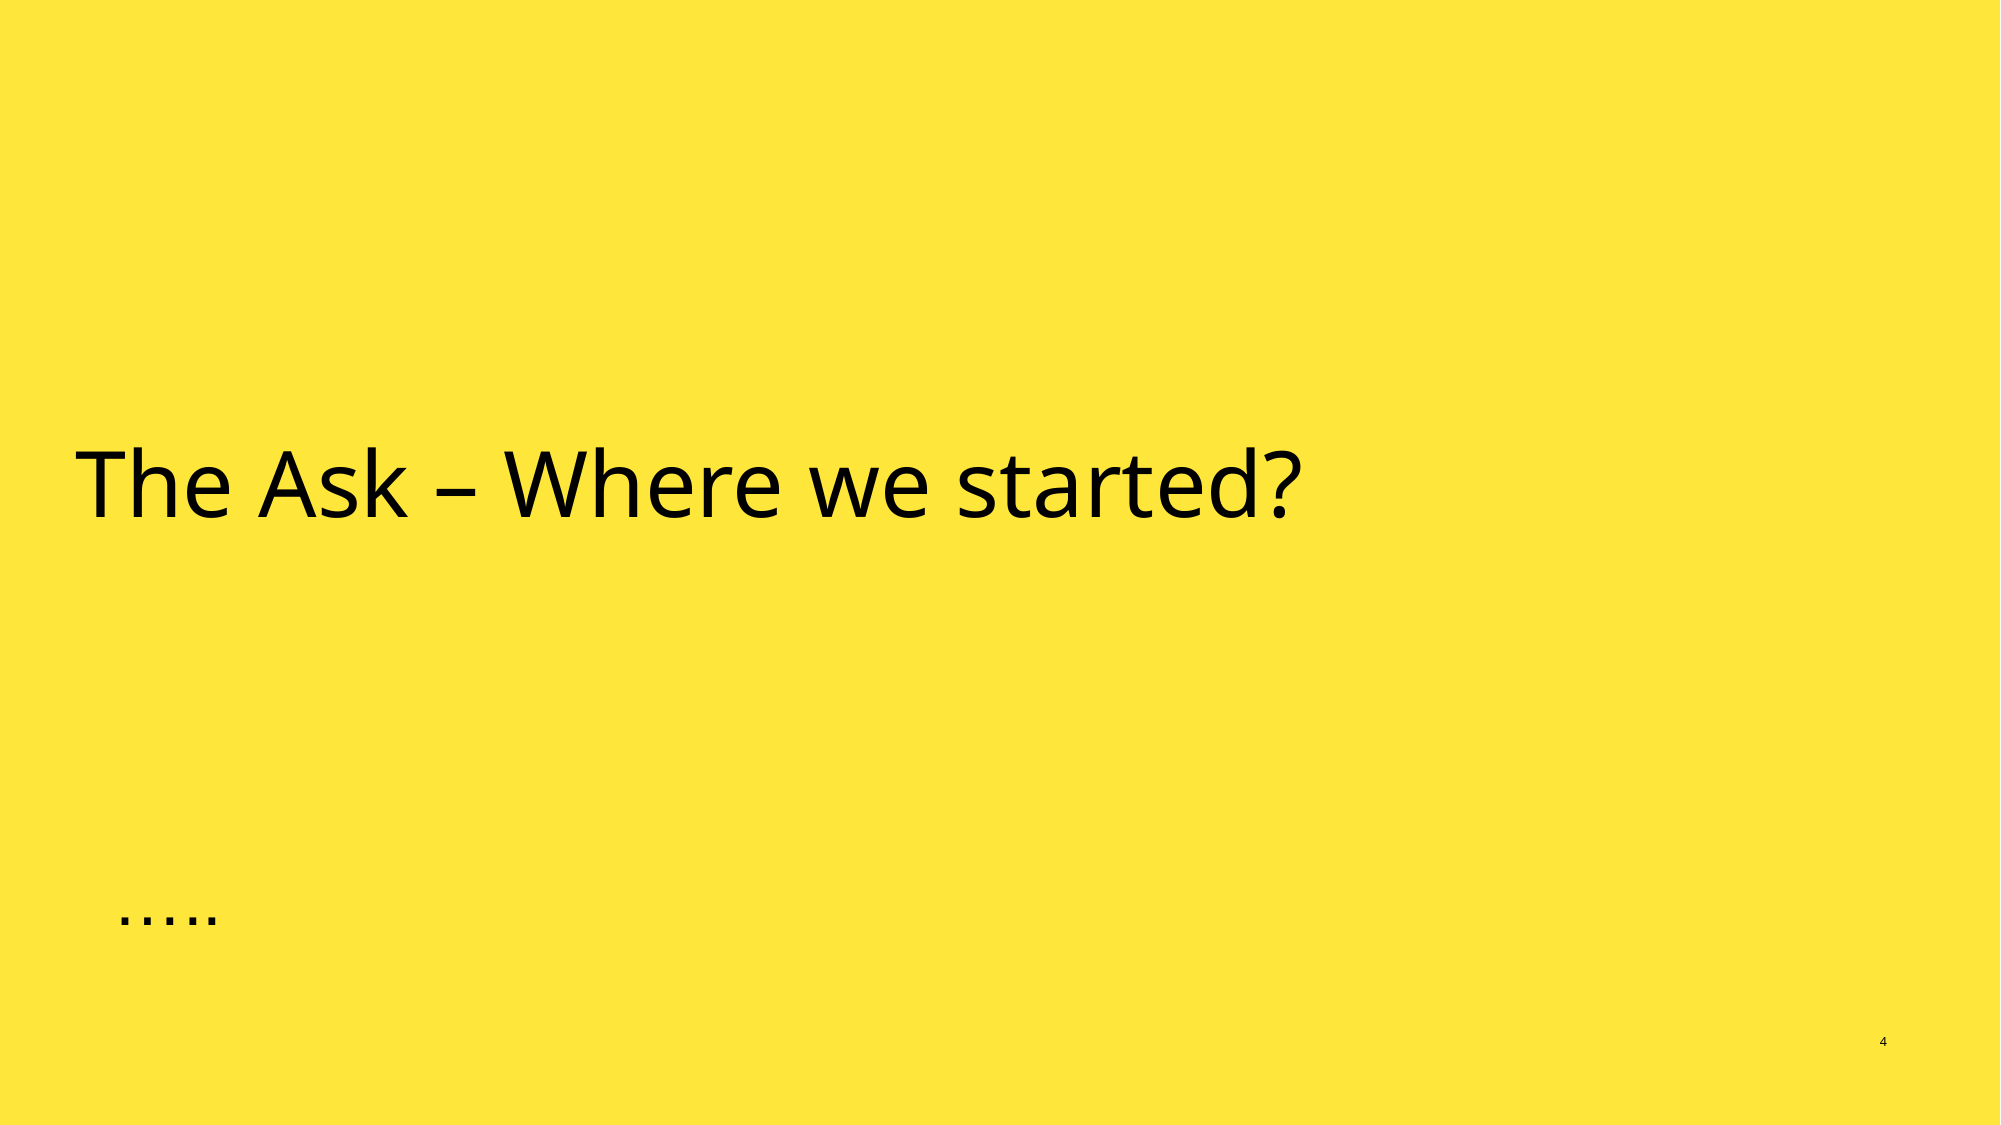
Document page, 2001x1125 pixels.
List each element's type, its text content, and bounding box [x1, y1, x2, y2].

text_box ….. [112, 846, 1888, 1035]
slide_number ‹#› [1841, 1035, 1887, 1051]
title The Ask – Where we started? [75, 425, 1850, 549]
